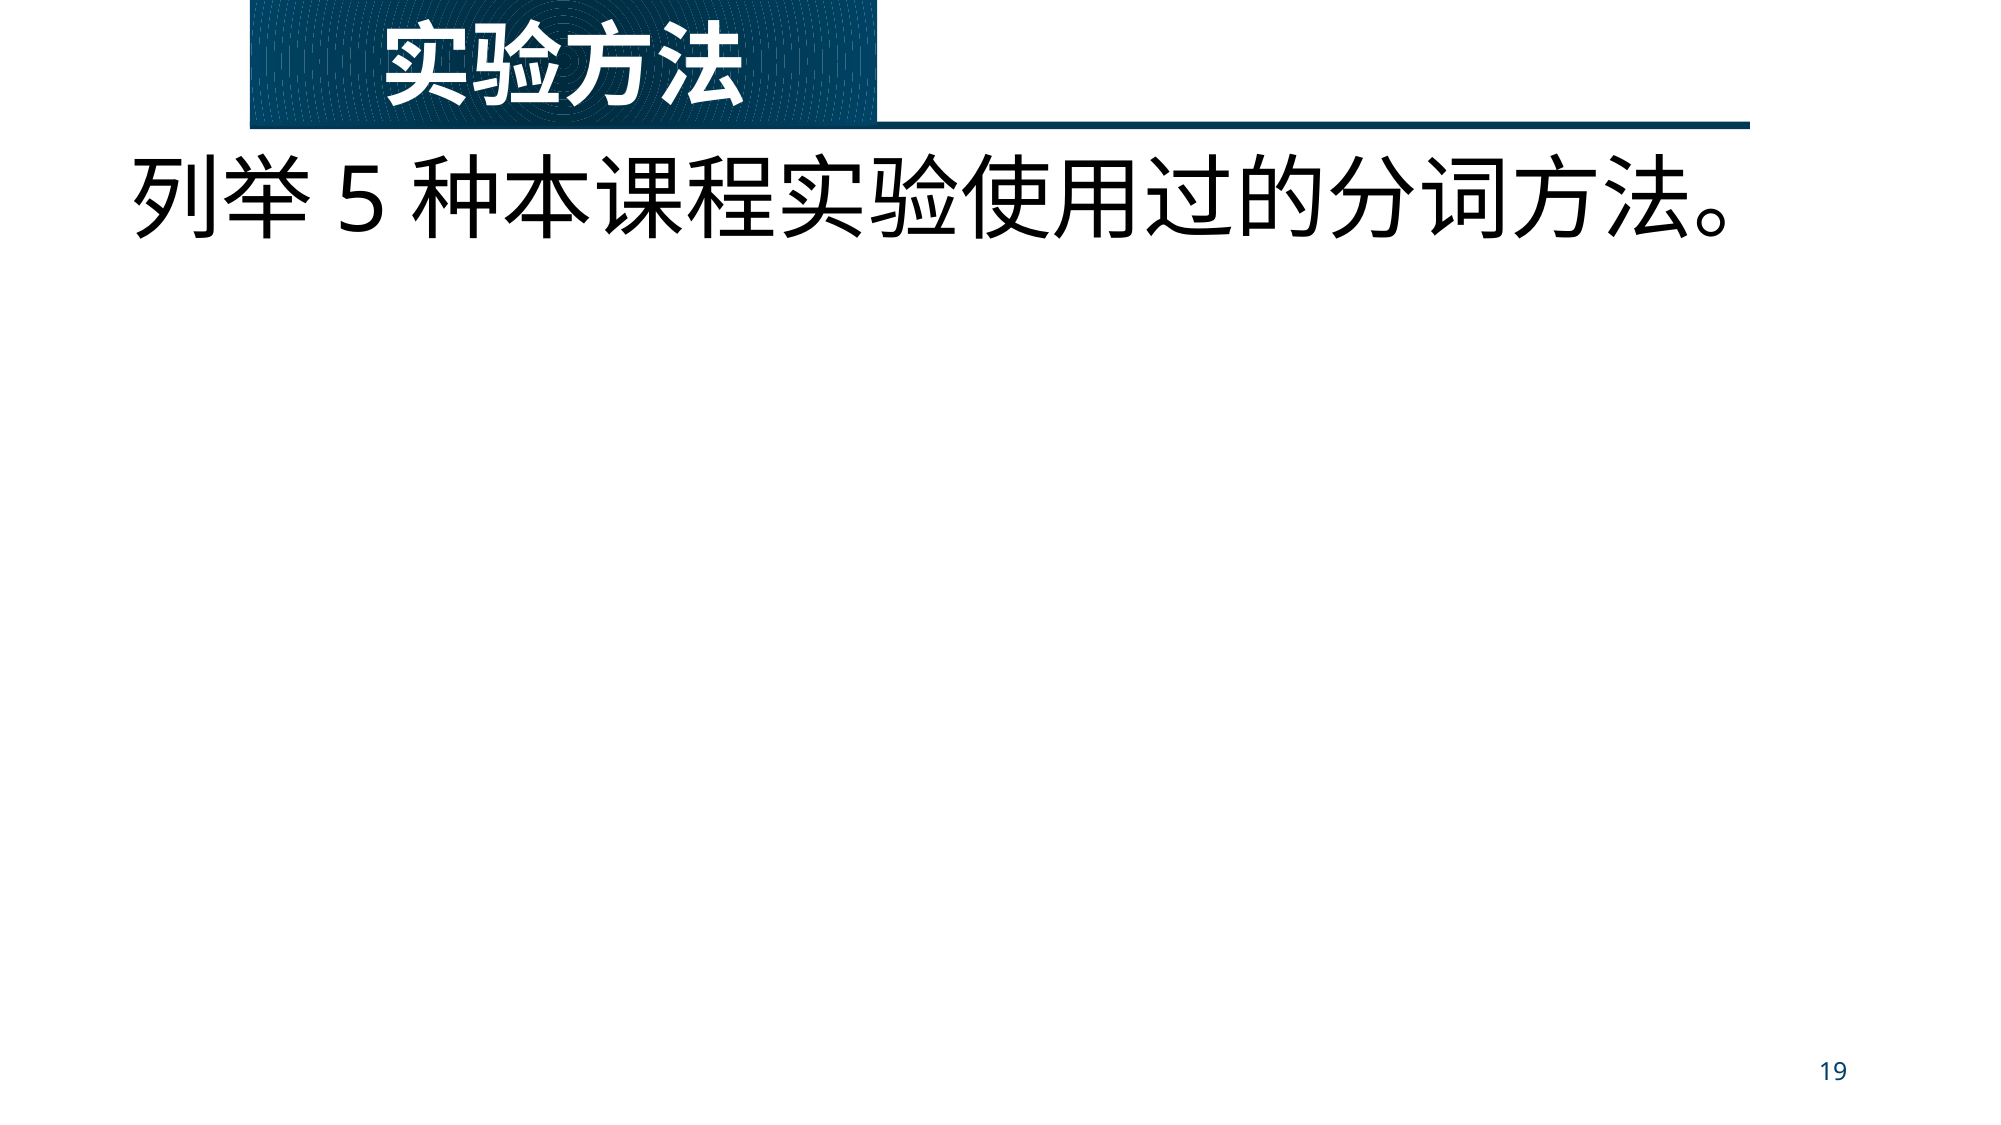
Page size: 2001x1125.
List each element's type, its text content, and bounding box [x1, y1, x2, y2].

text_box [878, 121, 1751, 130]
text_box 实验方法 [249, 5, 878, 132]
slide_number 19 [1412, 1042, 1863, 1103]
text_box [249, 0, 878, 5]
text_box 列举5种本课程实验使用过的分词方法。 [115, 132, 1958, 258]
